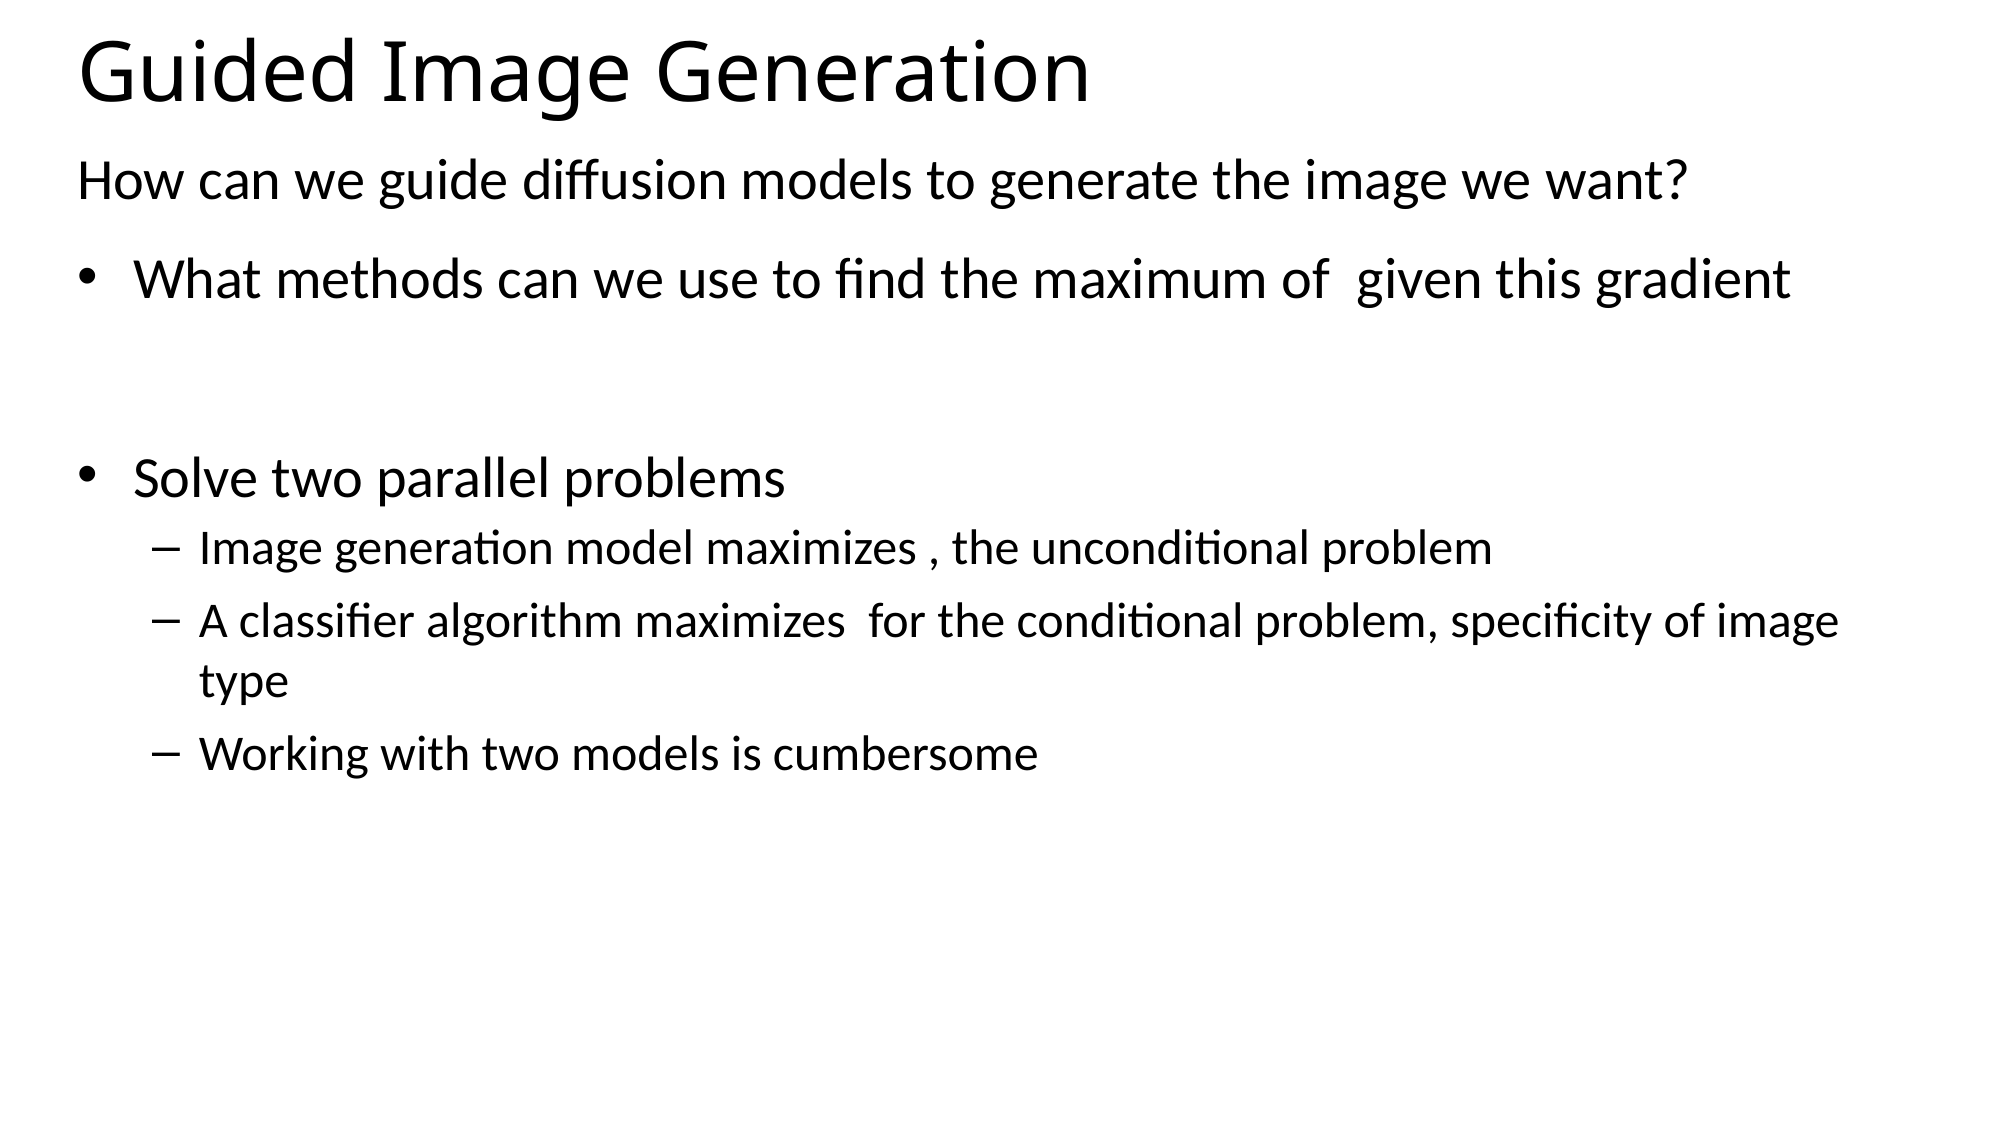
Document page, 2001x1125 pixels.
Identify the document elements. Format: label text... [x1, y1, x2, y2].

title Guided Image Generation [62, 29, 1953, 134]
